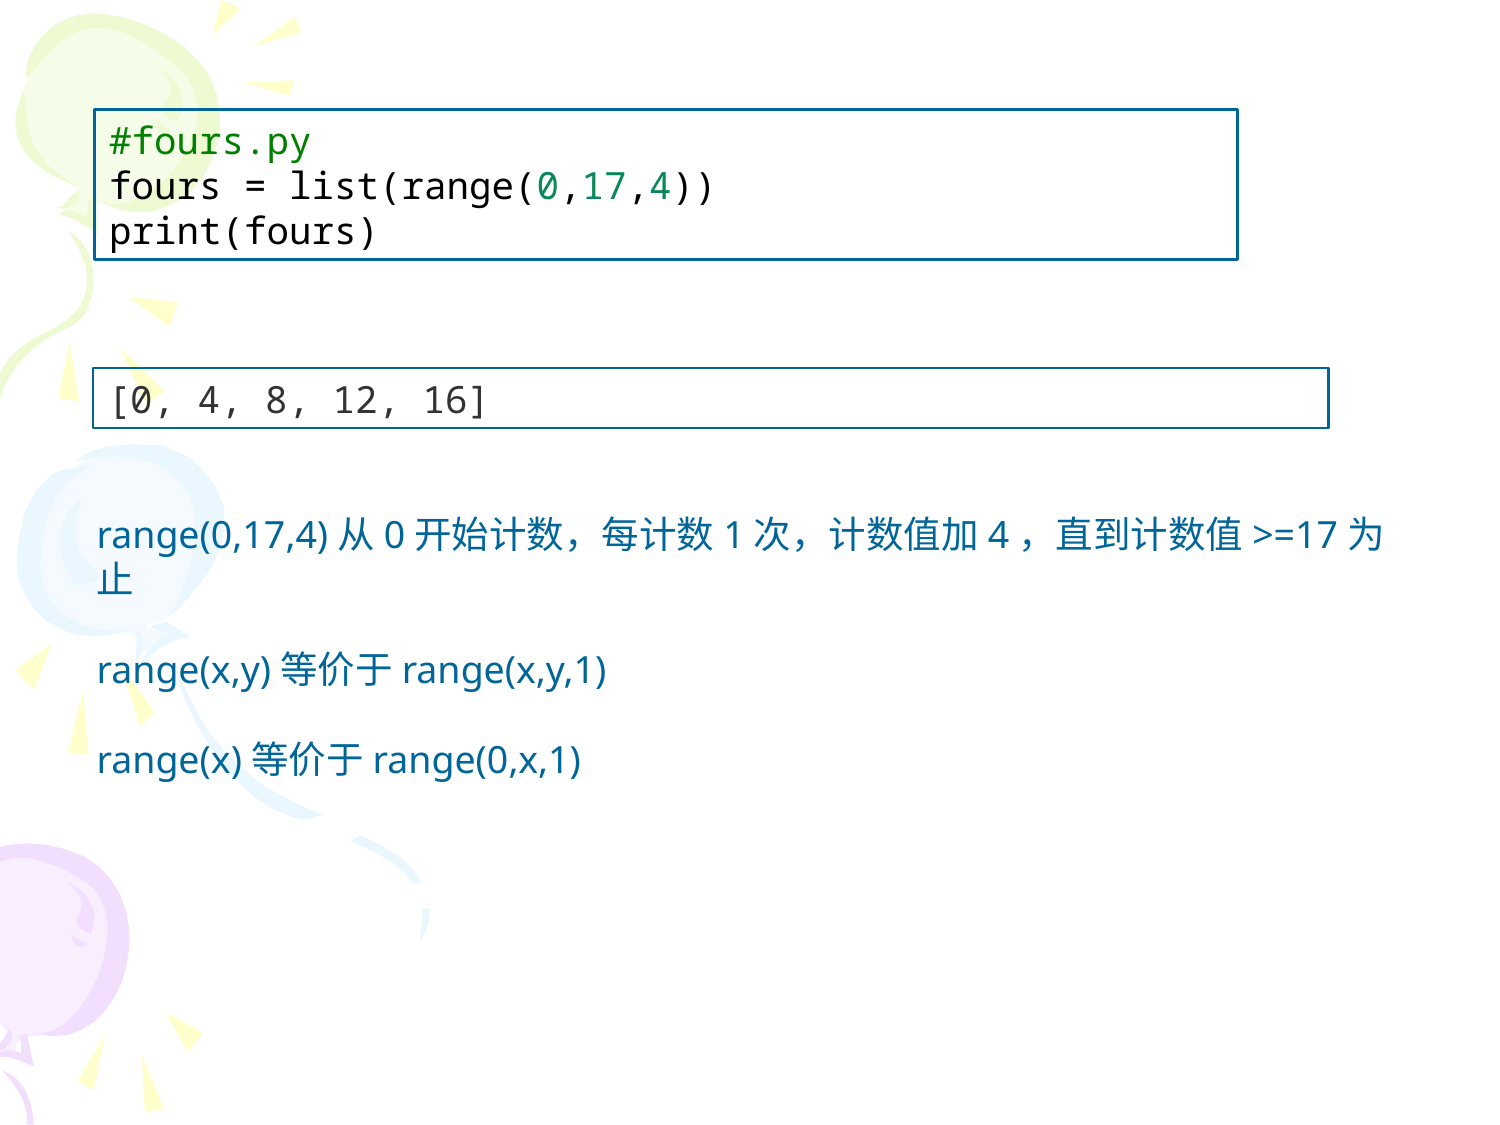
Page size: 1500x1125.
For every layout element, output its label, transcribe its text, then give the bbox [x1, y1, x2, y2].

text_box range(0,17,4)从0开始计数，每计数1次，计数值加4，直到计数值>=17为止 range(x,y)等价于range(x,y,1) range(x)等价于range(0,x,1) [81, 503, 1424, 789]
text_box #fours.py fours = list(range(0,17,4)) print(fours) [94, 109, 1238, 260]
text_box [0, 4, 8, 12, 16] [92, 368, 1329, 428]
